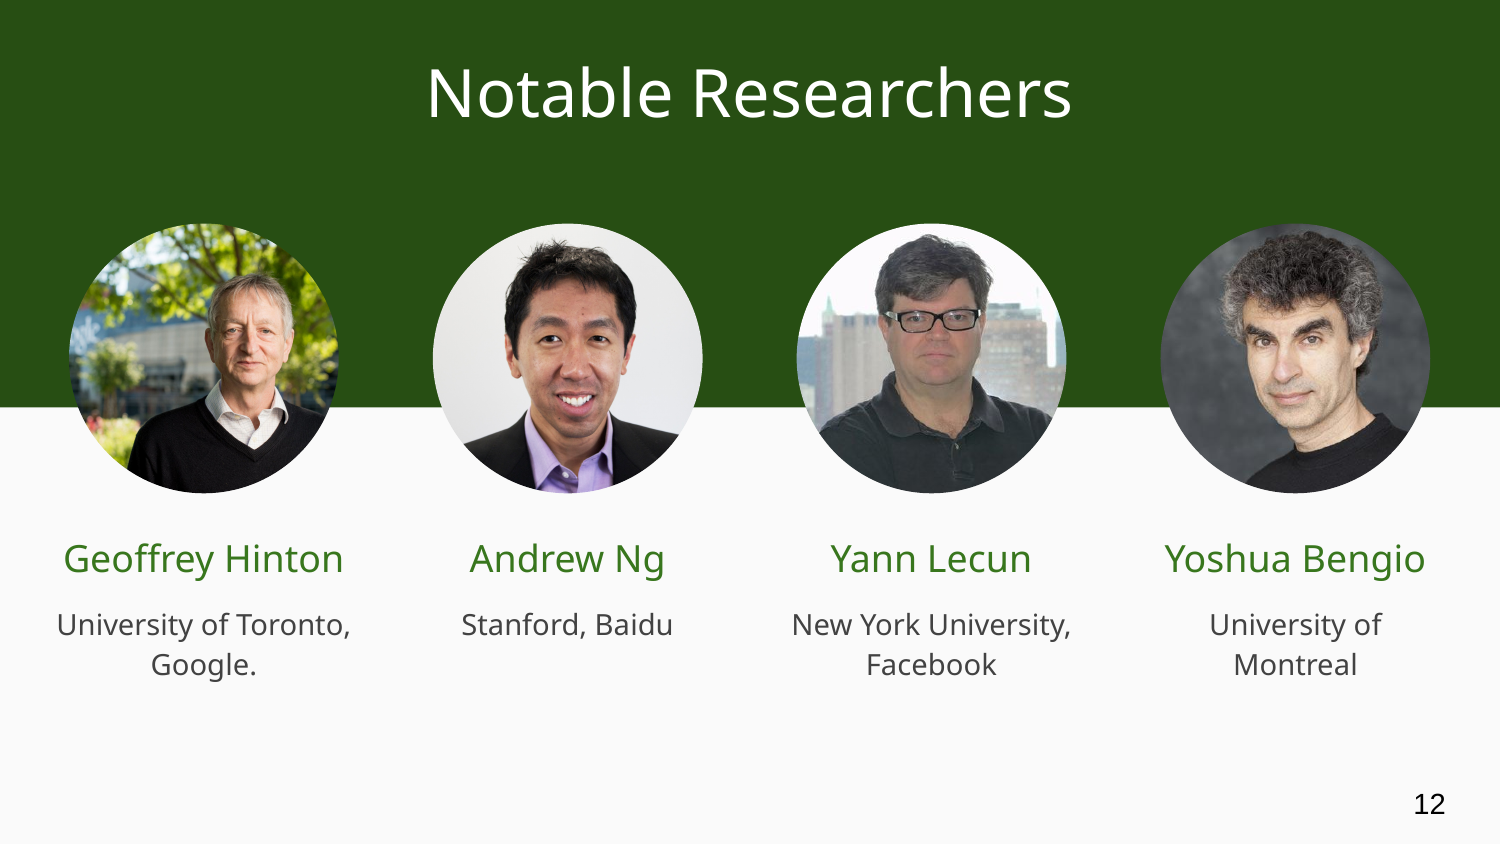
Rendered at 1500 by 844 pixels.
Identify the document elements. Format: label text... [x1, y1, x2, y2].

title Notable Researchers [51, 36, 1449, 203]
title Yann Lecun [765, 499, 1098, 586]
picture [796, 223, 1067, 494]
slide_number 12 [1398, 770, 1489, 835]
title Andrew Ng [401, 499, 734, 586]
text_box [0, 0, 1500, 408]
list New York University, Facebook [765, 586, 1098, 776]
picture [1160, 223, 1431, 494]
list University of Toronto, Google. [38, 586, 370, 776]
list Stanford, Baidu [401, 586, 734, 776]
list University of Montreal [1129, 586, 1462, 776]
picture [432, 223, 703, 494]
picture [68, 223, 339, 494]
title Yoshua Bengio [1129, 499, 1462, 586]
title Geoffrey Hinton [38, 499, 370, 586]
